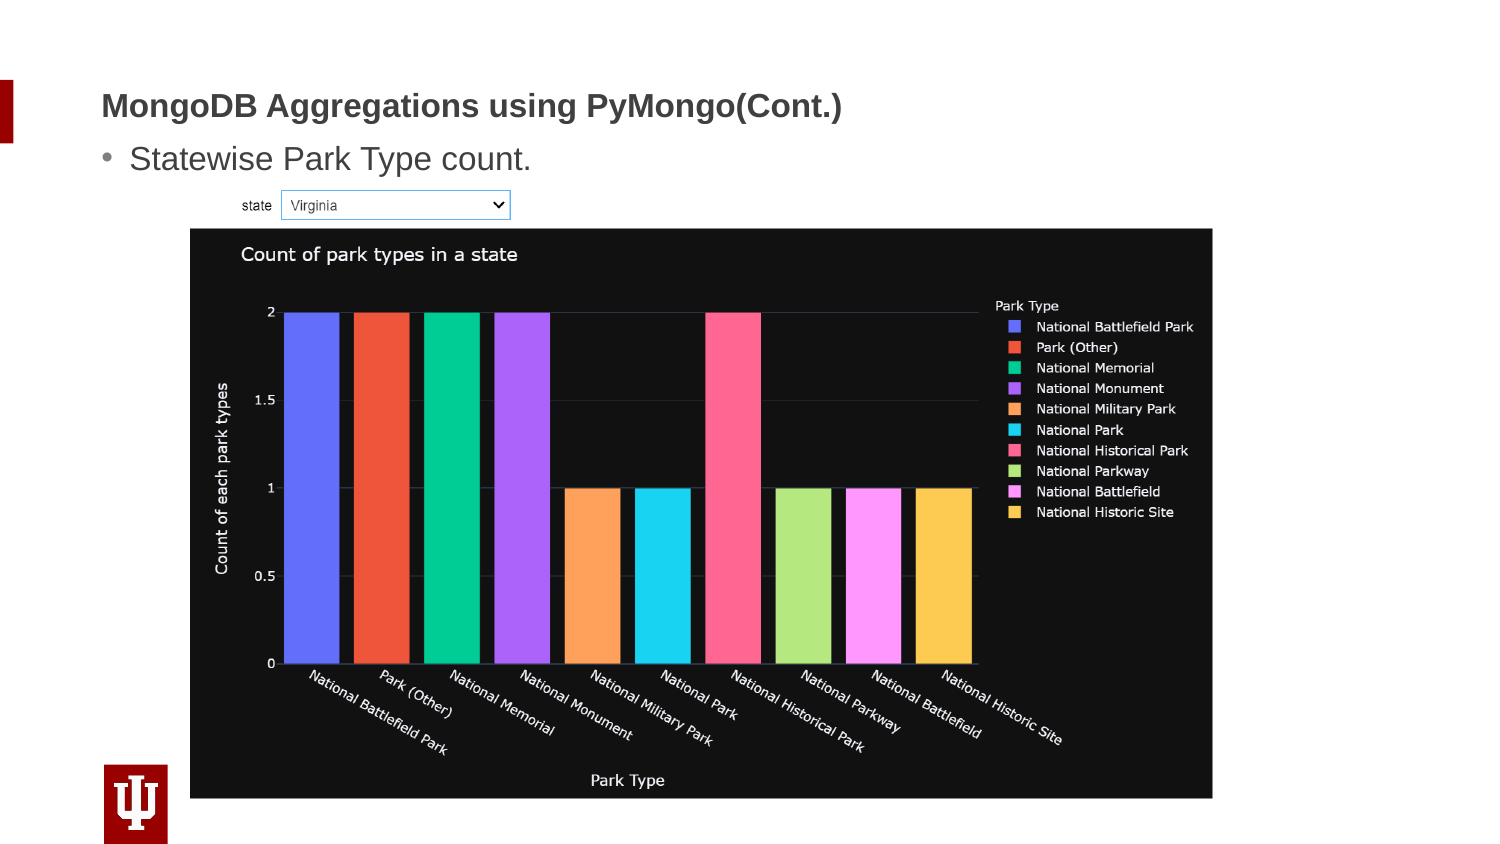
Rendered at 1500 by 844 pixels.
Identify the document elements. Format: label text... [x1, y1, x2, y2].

list MongoDB Aggregations using PyMongo(Cont.) Statewise Park Type count. [86, 77, 1429, 726]
picture [114, 775, 158, 830]
picture [180, 183, 1217, 803]
